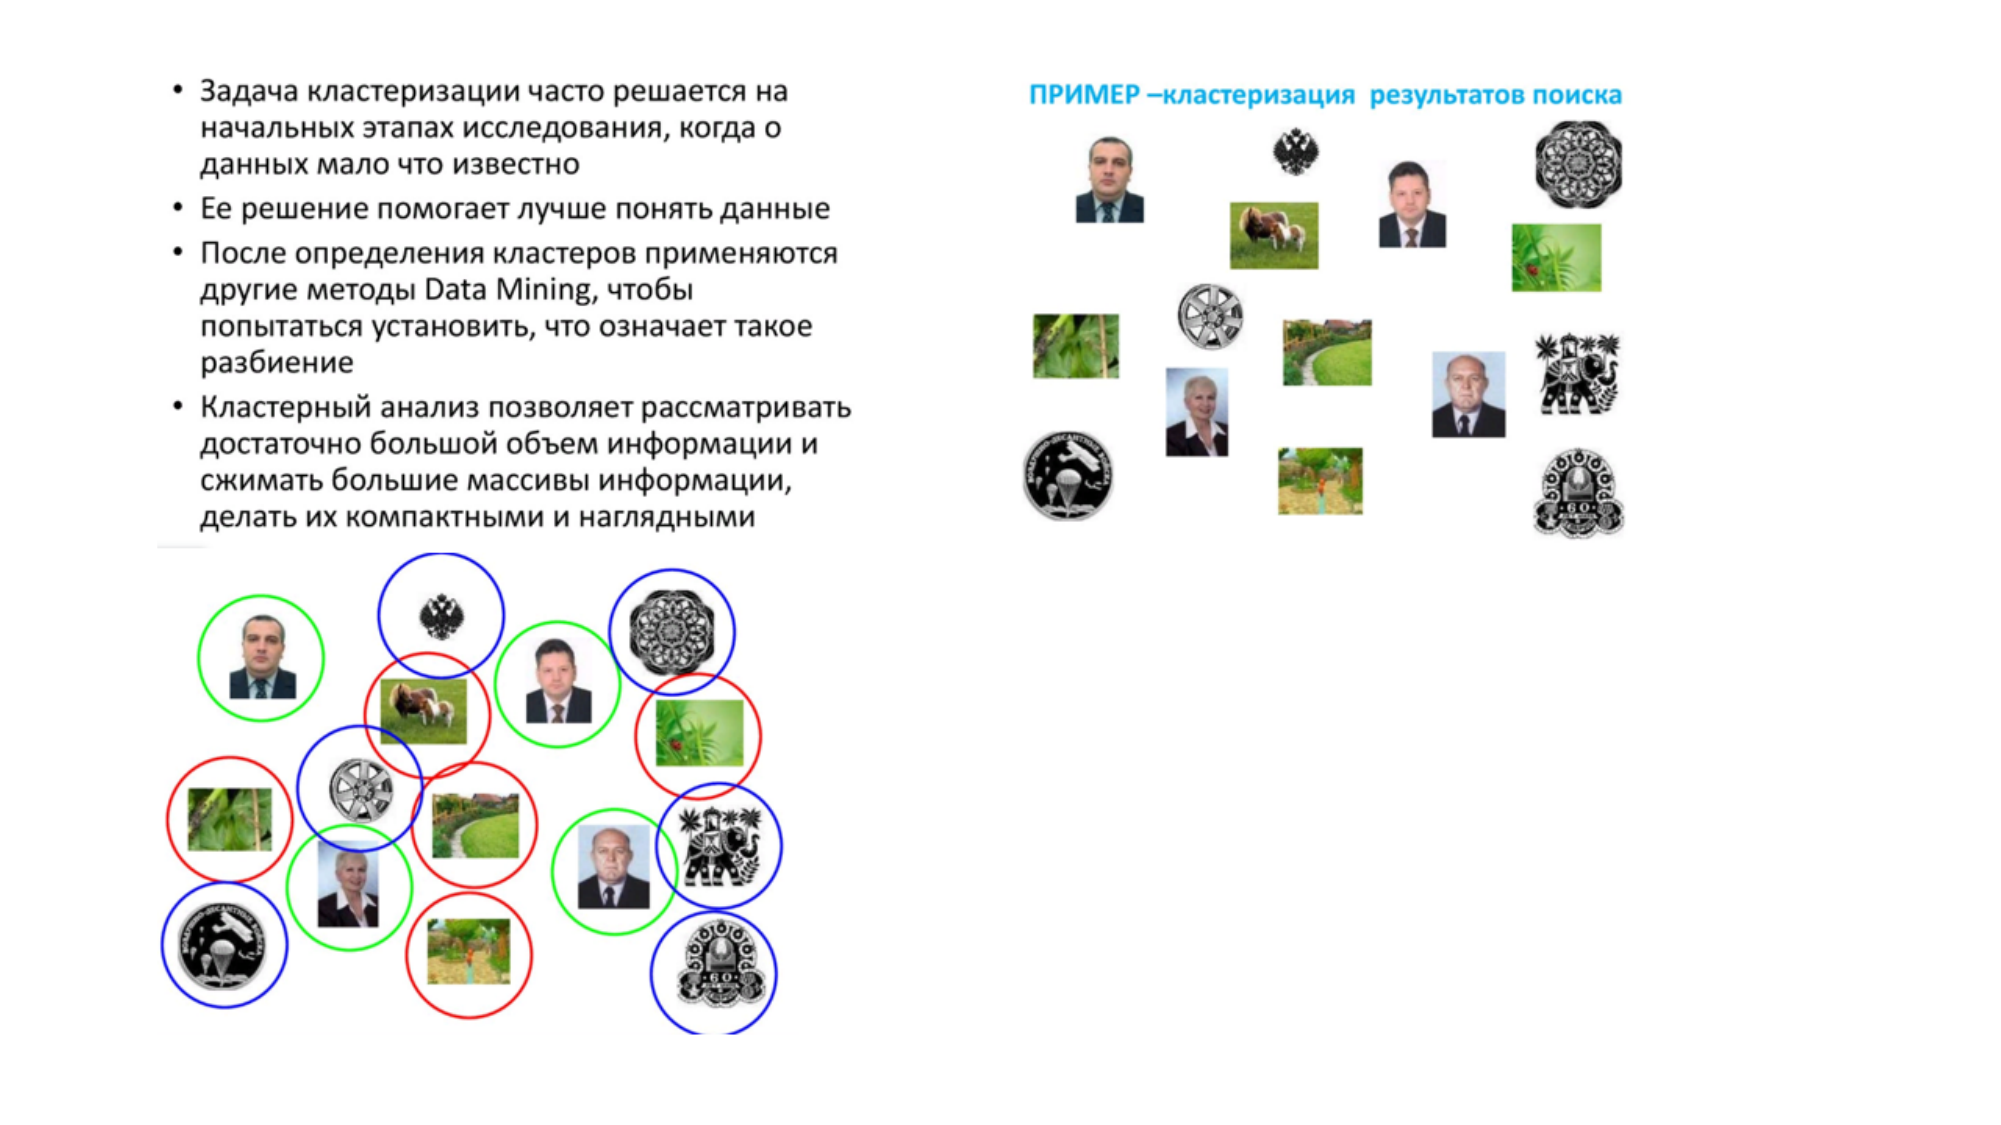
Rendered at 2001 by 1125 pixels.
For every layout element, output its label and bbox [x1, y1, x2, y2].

picture [106, 59, 1724, 1052]
